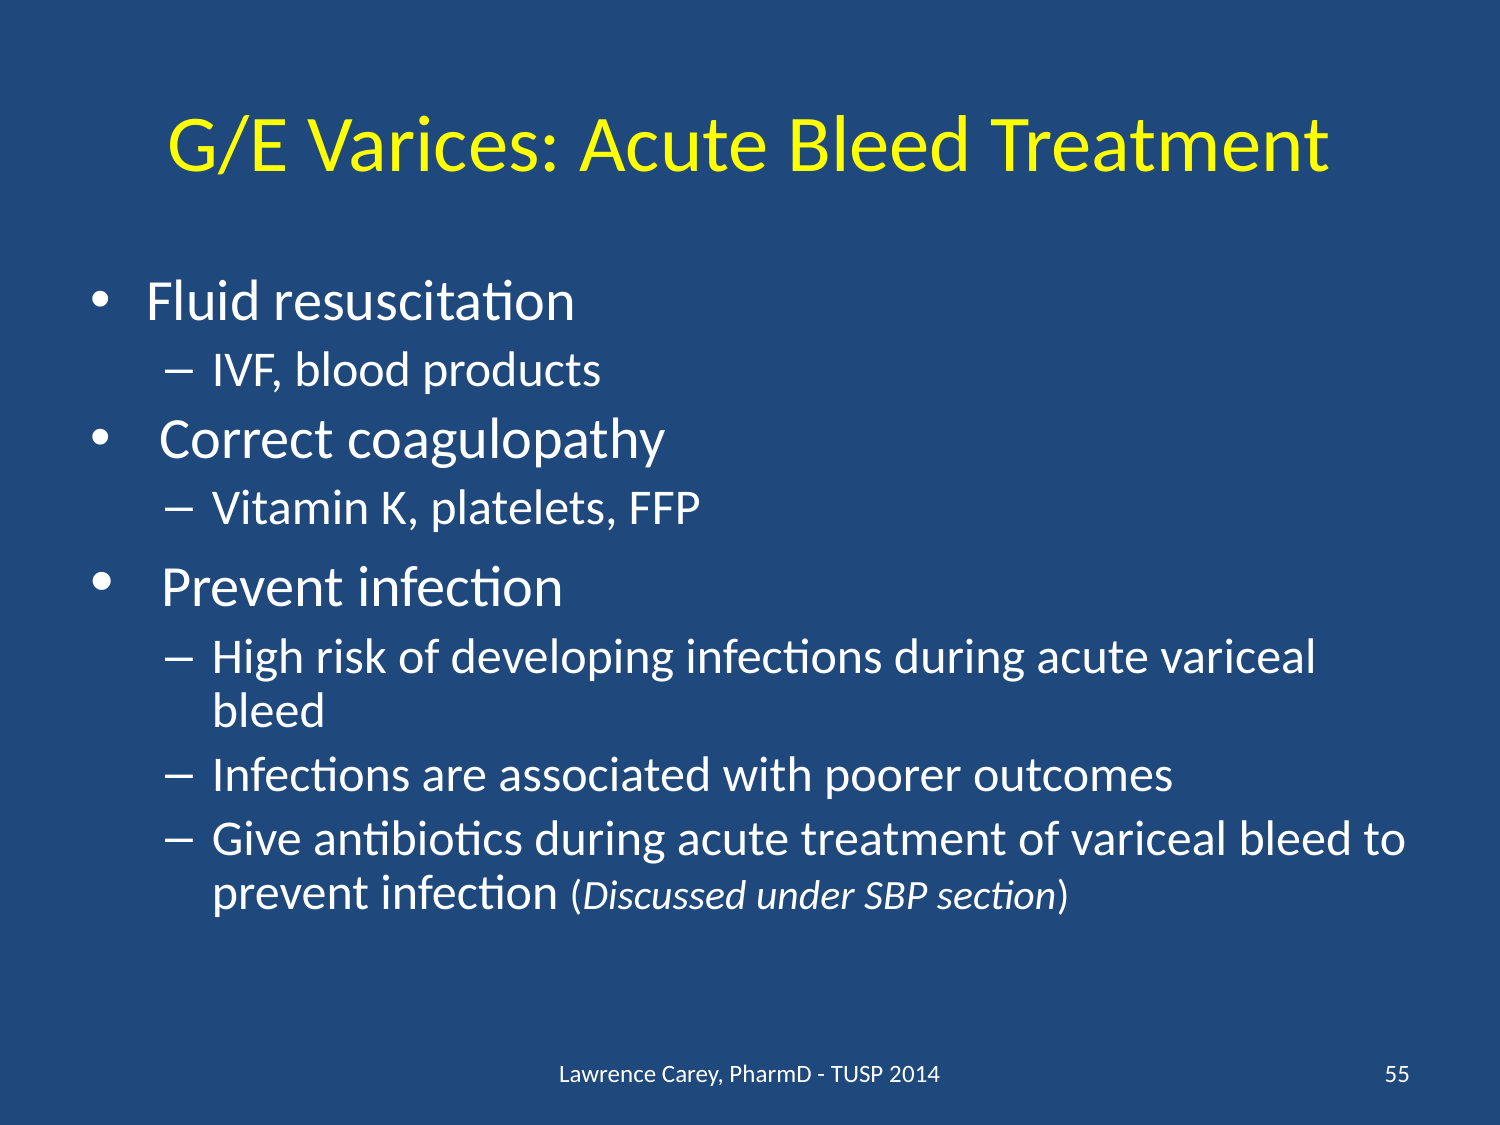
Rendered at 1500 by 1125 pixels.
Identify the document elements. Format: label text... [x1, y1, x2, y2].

title G/E Varices: Acute Bleed Treatment [75, 45, 1425, 233]
slide_number 55 [1074, 1042, 1425, 1103]
list Fluid resuscitation IVF, blood products Correct coagulopathy Vitamin K, platelets, FFP Prevent infection High risk of developing infections during acute variceal bleed Infections are associated with poorer outcomes Give antibiotics during acute treatment of variceal bleed to prevent infection (Discussed under SBP section) [75, 262, 1425, 1005]
footer Lawrence Carey, PharmD - TUSP 2014 [512, 1042, 988, 1103]
